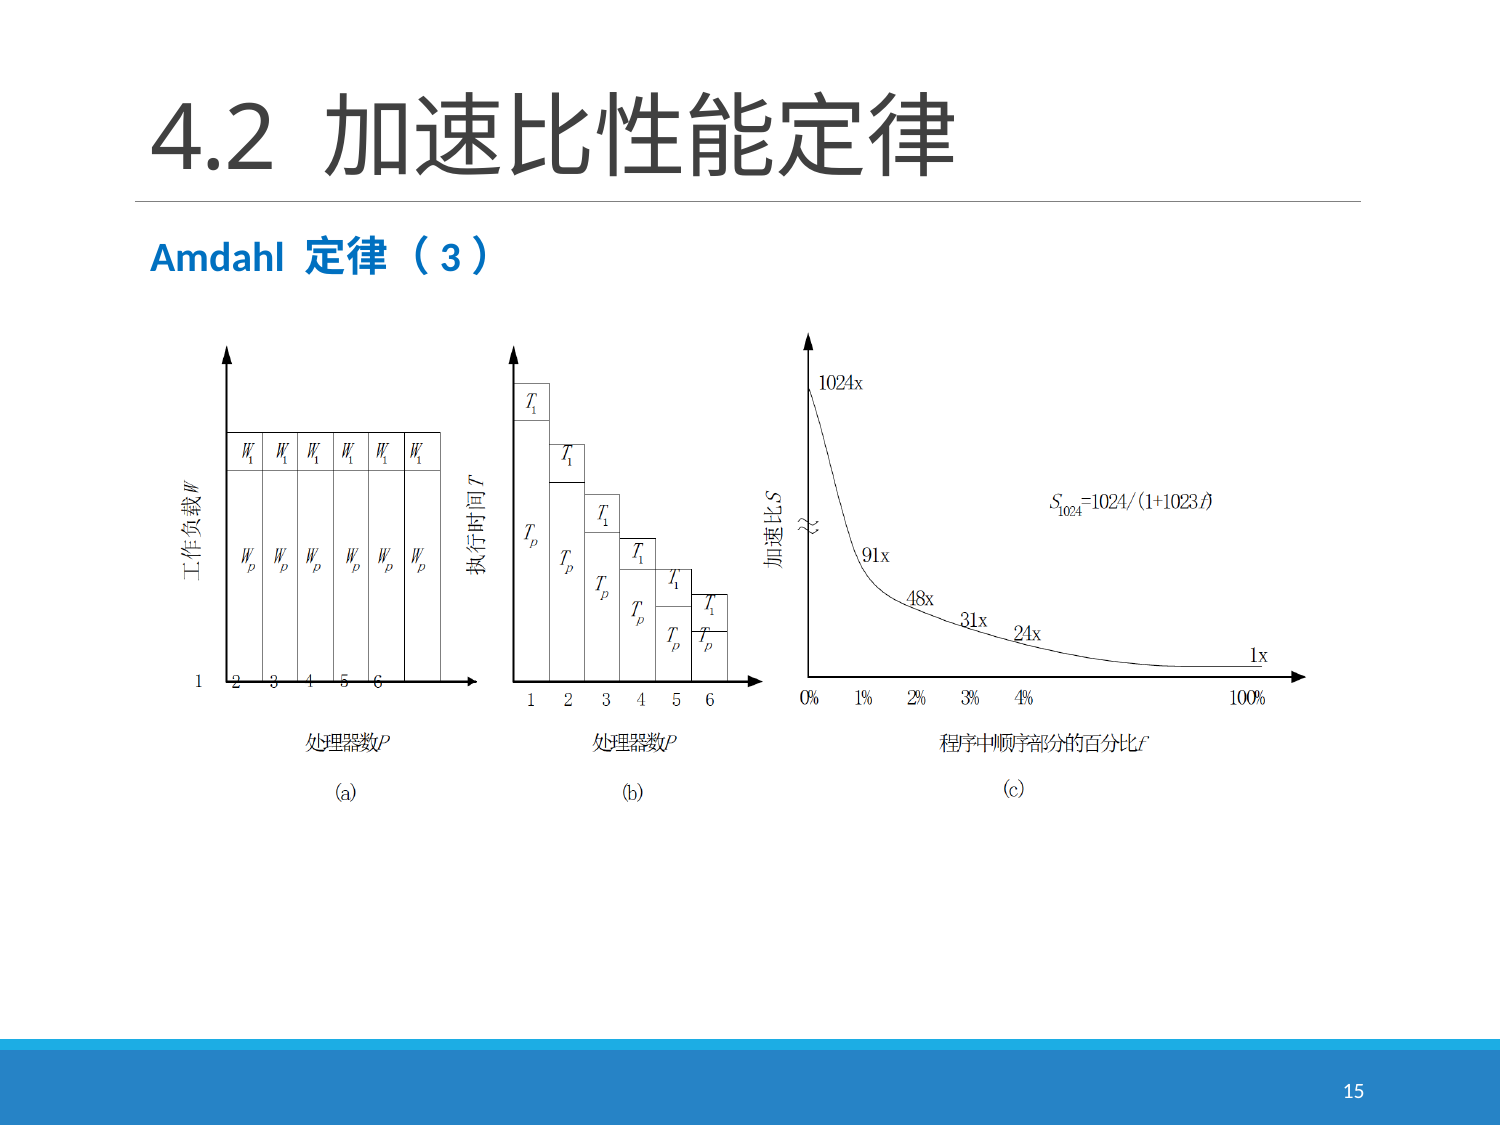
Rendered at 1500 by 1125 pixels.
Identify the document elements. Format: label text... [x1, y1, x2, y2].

slide_number 15 [1218, 1059, 1380, 1120]
picture [152, 299, 1366, 826]
title 4.2 加速比性能定律 [135, 47, 1373, 196]
list Amdahl 定律（3） [135, 212, 1373, 1016]
